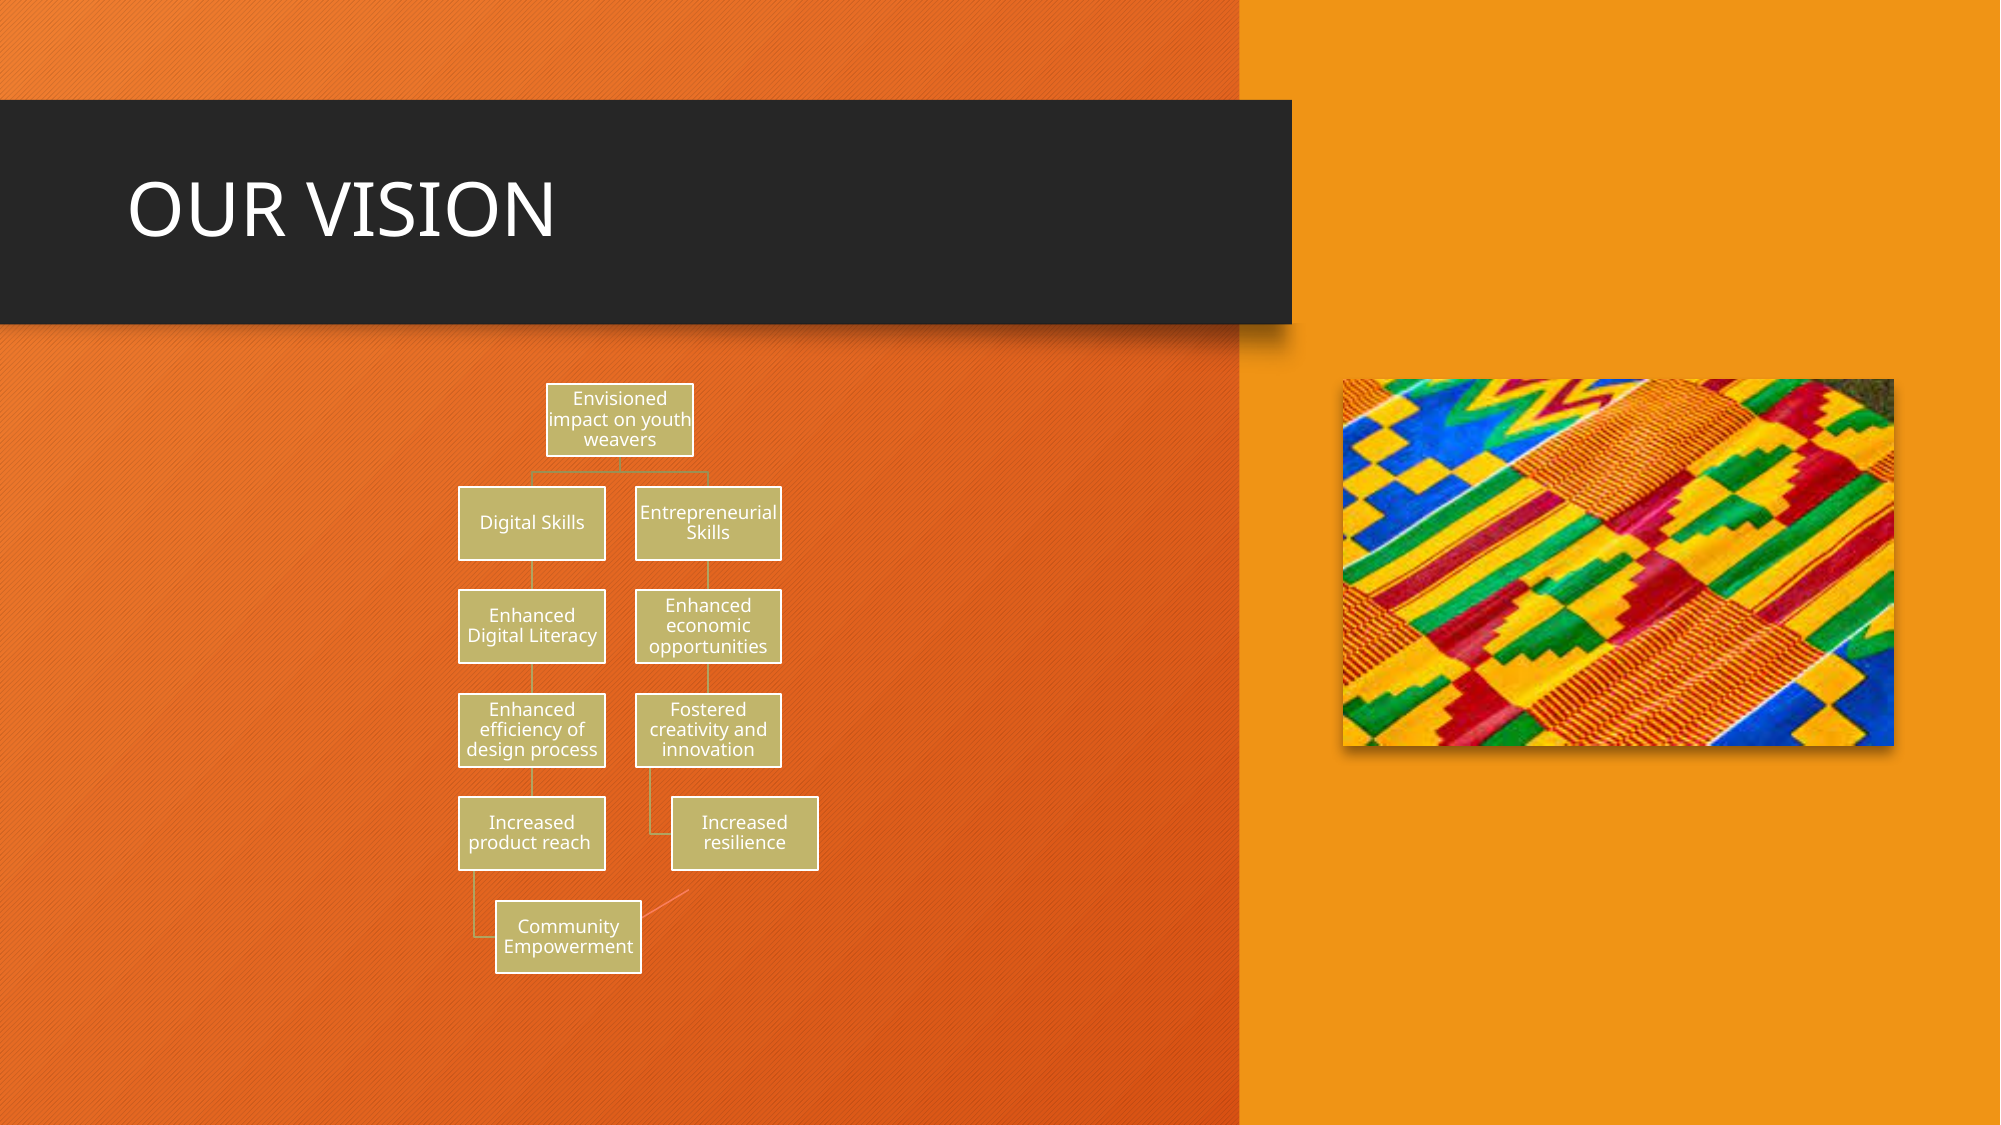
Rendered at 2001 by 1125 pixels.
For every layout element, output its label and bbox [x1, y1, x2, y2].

picture [0, 0, 2000, 1125]
list [111, 383, 1166, 974]
